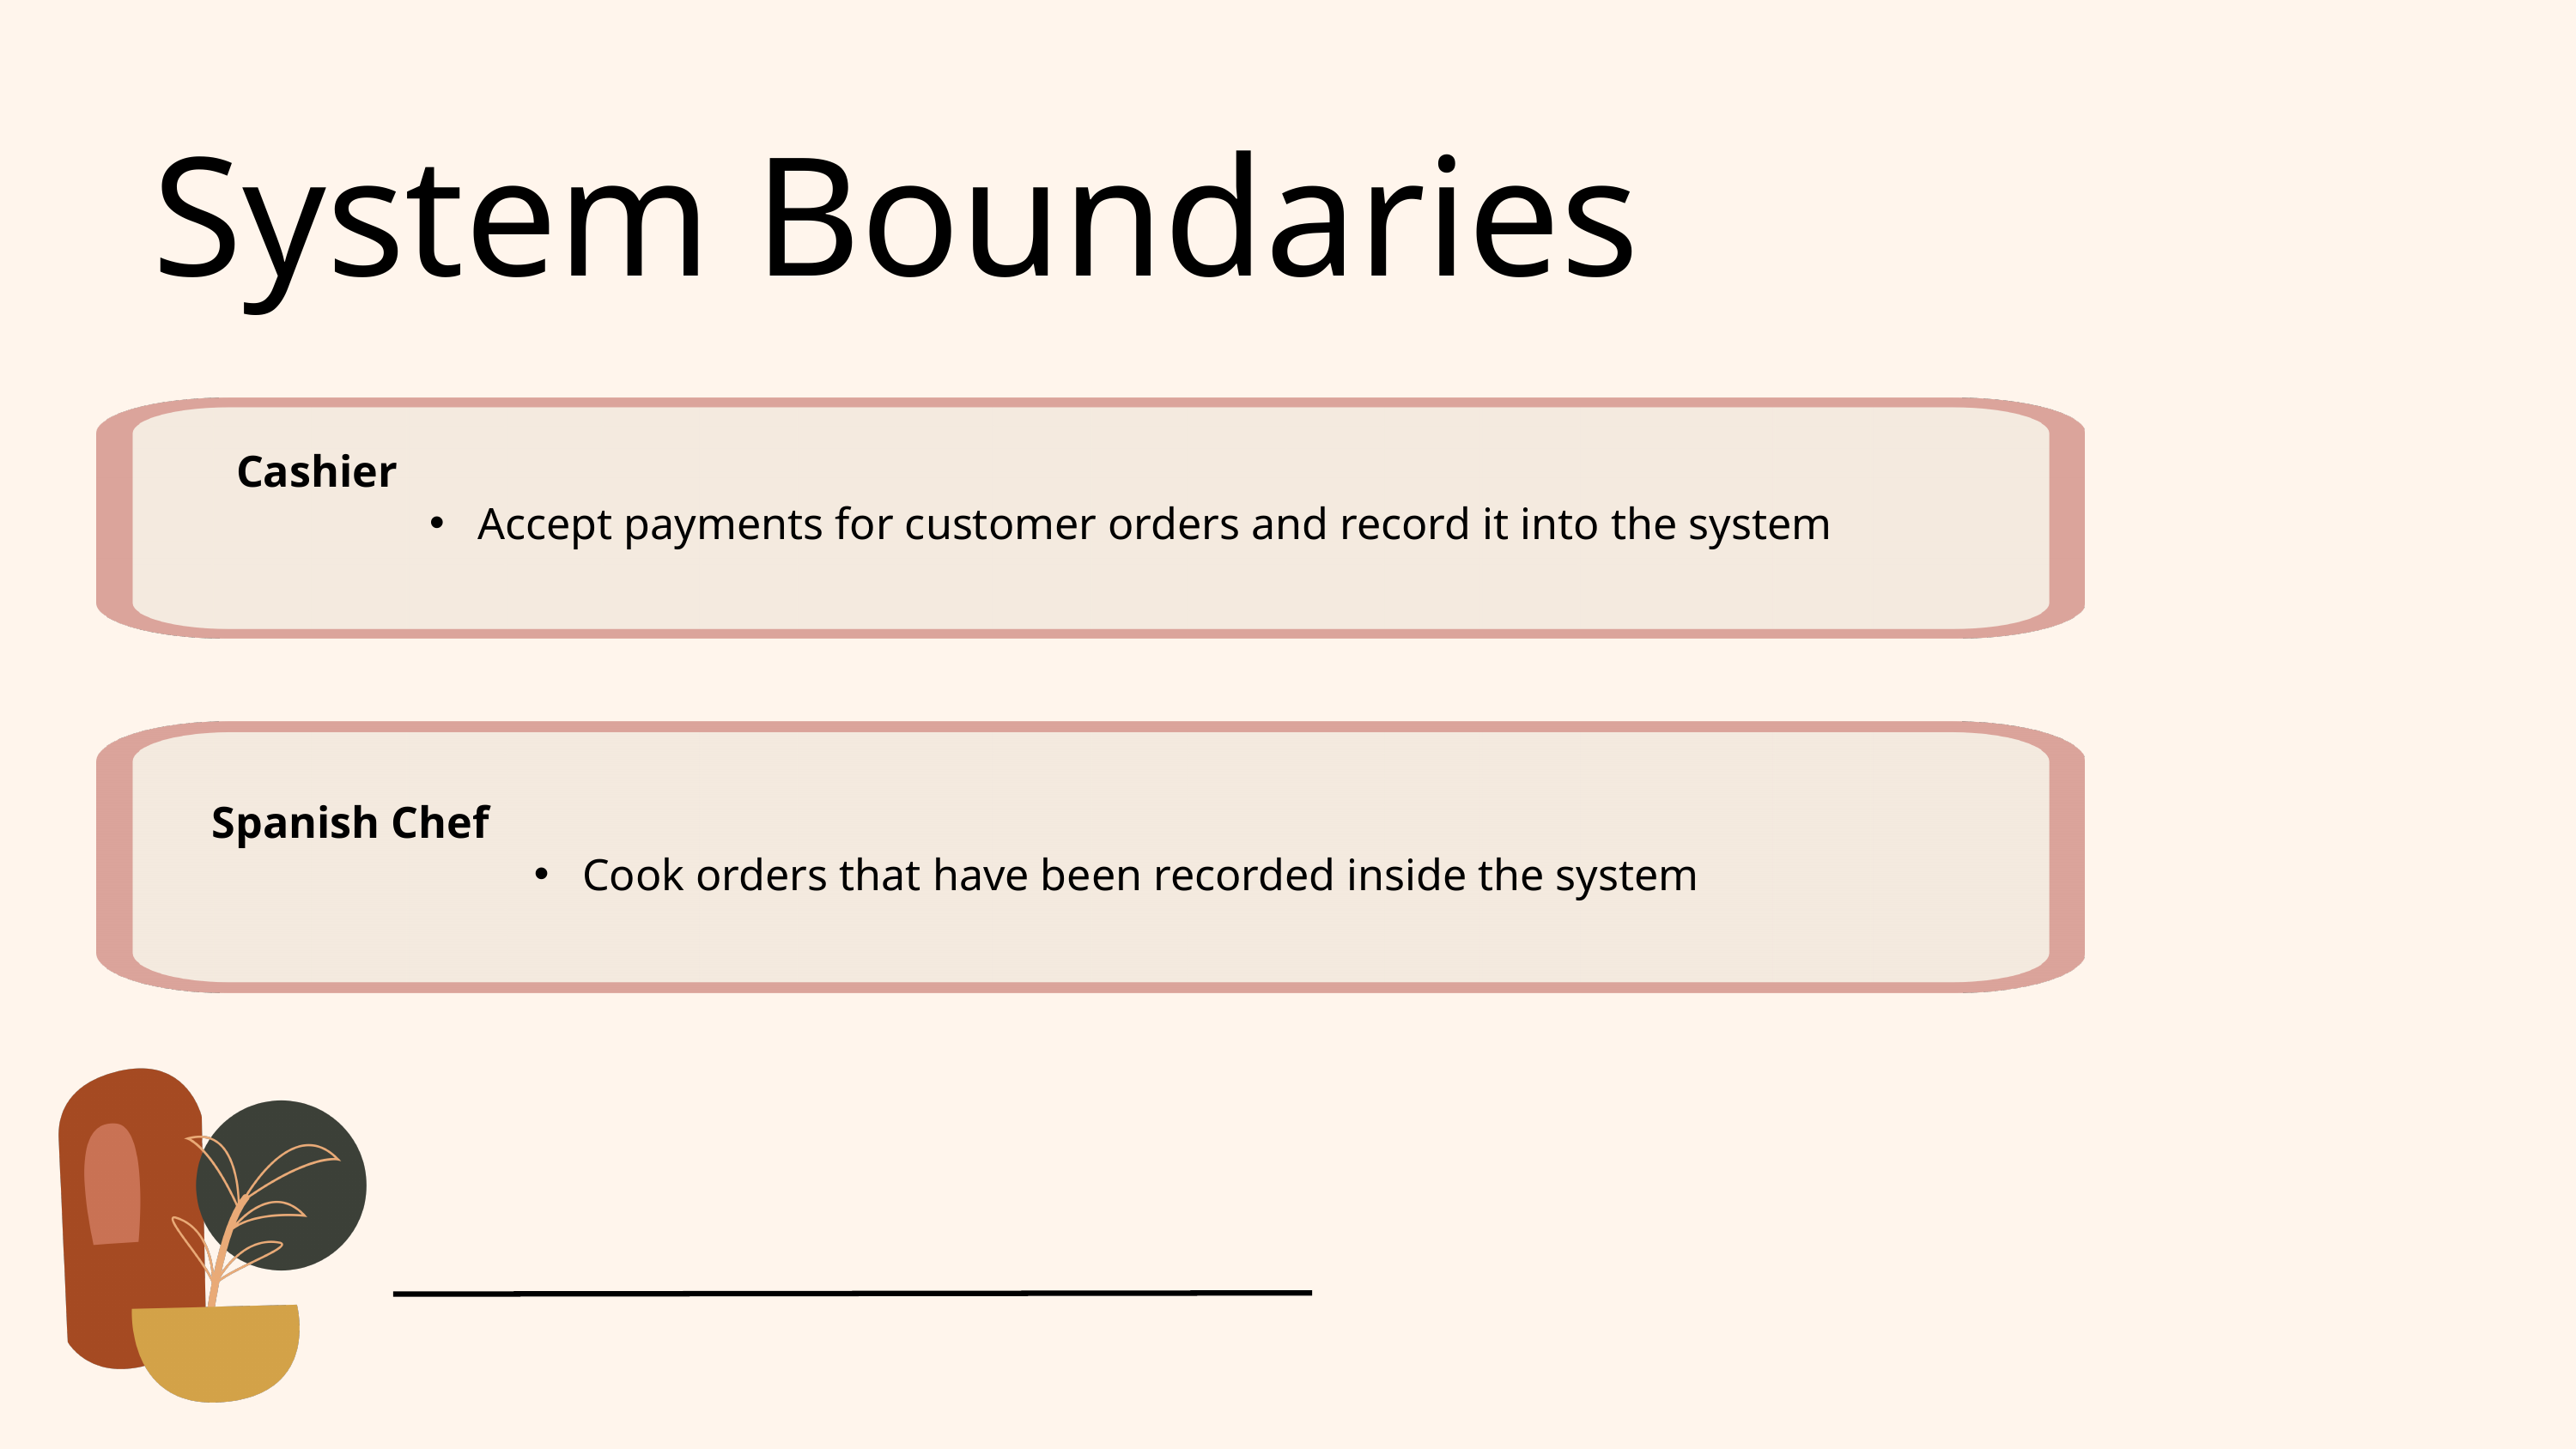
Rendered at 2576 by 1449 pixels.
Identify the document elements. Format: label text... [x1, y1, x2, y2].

text_box System Boundaries [96, 78, 1739, 309]
picture [57, 1056, 368, 1411]
picture [96, 721, 2085, 993]
picture [96, 397, 2085, 639]
